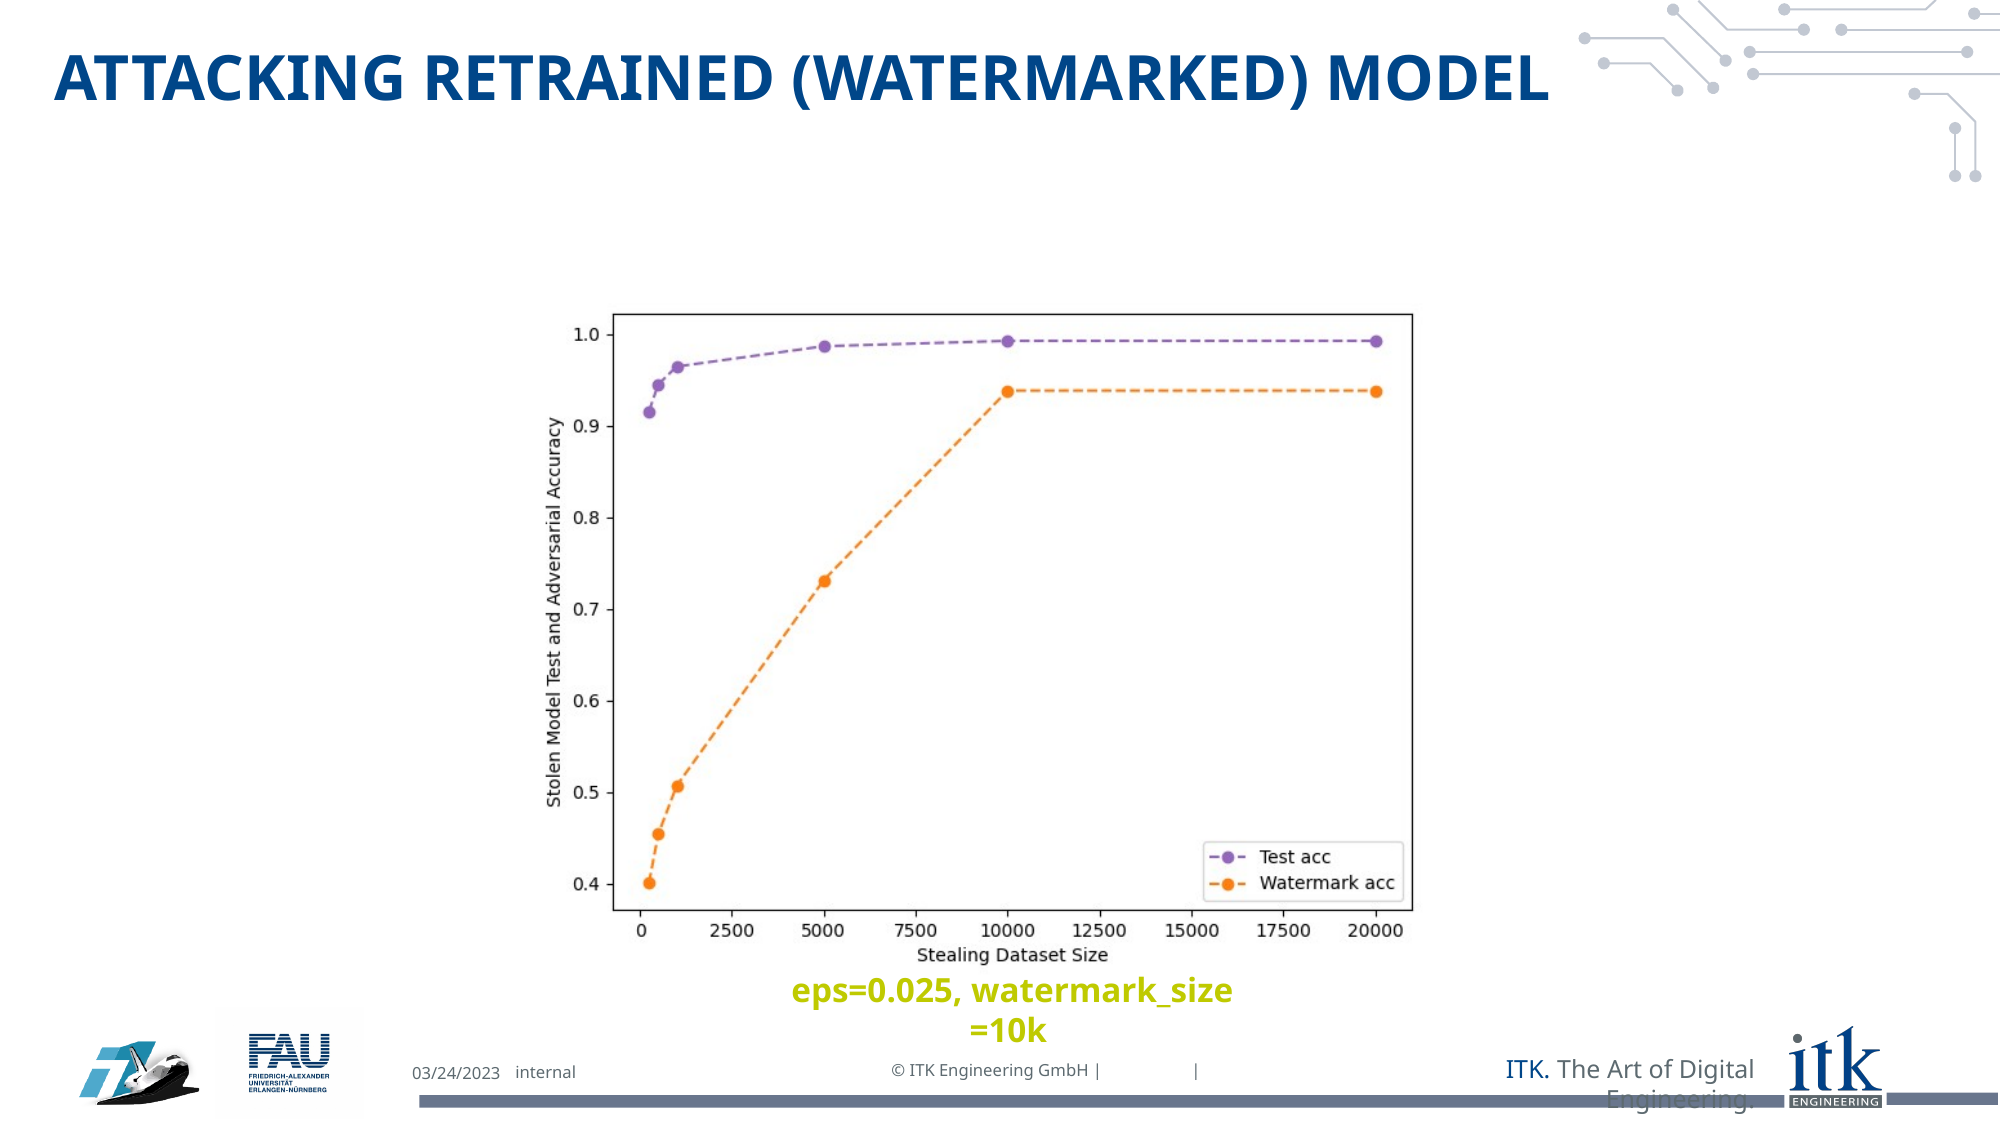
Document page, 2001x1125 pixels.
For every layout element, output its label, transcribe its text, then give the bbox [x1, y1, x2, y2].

picture [484, 221, 1516, 995]
picture [1789, 1026, 1882, 1108]
picture [215, 1007, 364, 1119]
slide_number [409, 1062, 503, 1084]
picture [77, 1039, 200, 1108]
footer internal [515, 1062, 728, 1084]
title Attacking retrained (watermarked) model [54, 38, 1863, 114]
text_box eps=0.025, watermark_size =10k [755, 1004, 1270, 1029]
